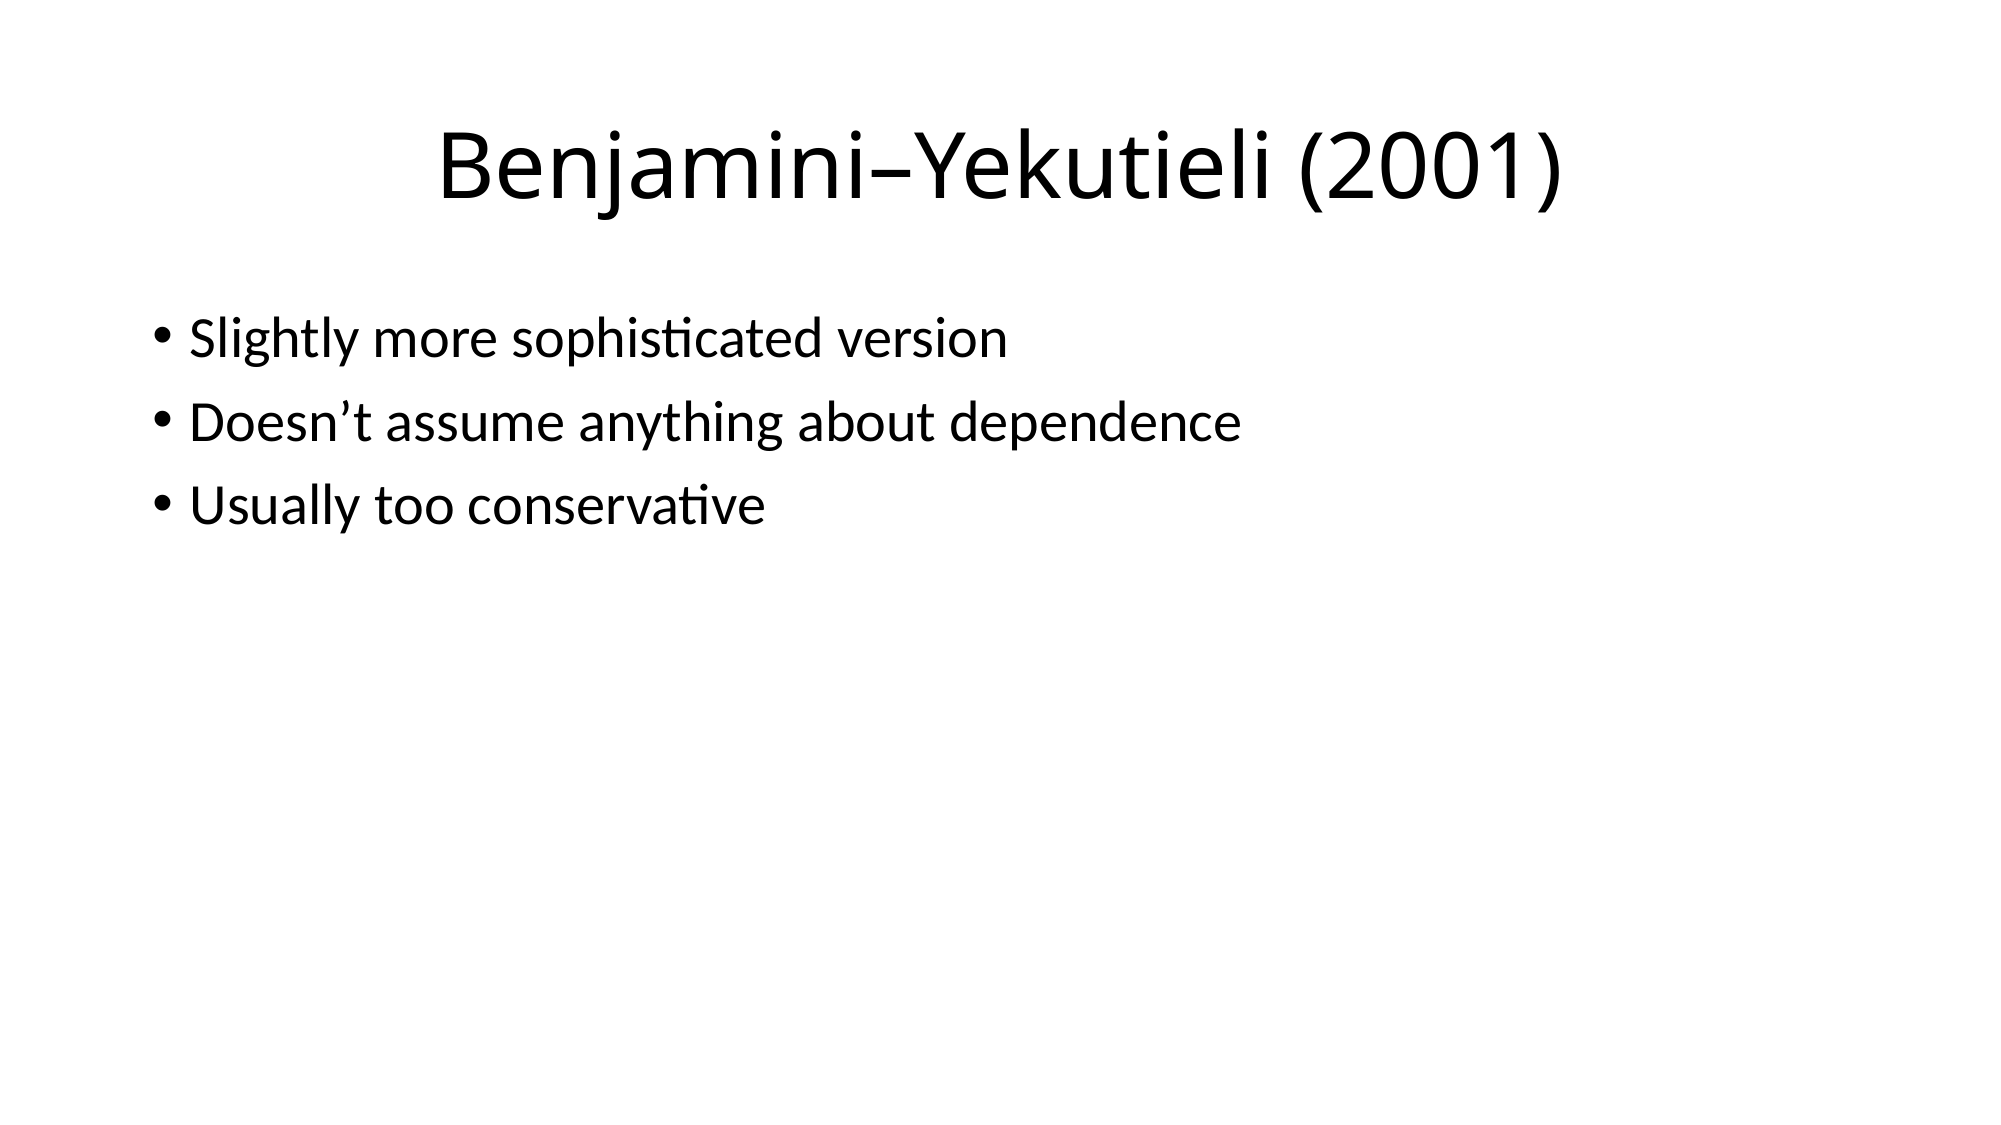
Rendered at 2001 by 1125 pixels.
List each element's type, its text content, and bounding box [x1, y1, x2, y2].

title Benjamini–Yekutieli (2001) [137, 59, 1863, 278]
list Slightly more sophisticated version Doesn’t assume anything about dependence Usually too conservative [137, 299, 1863, 1014]
